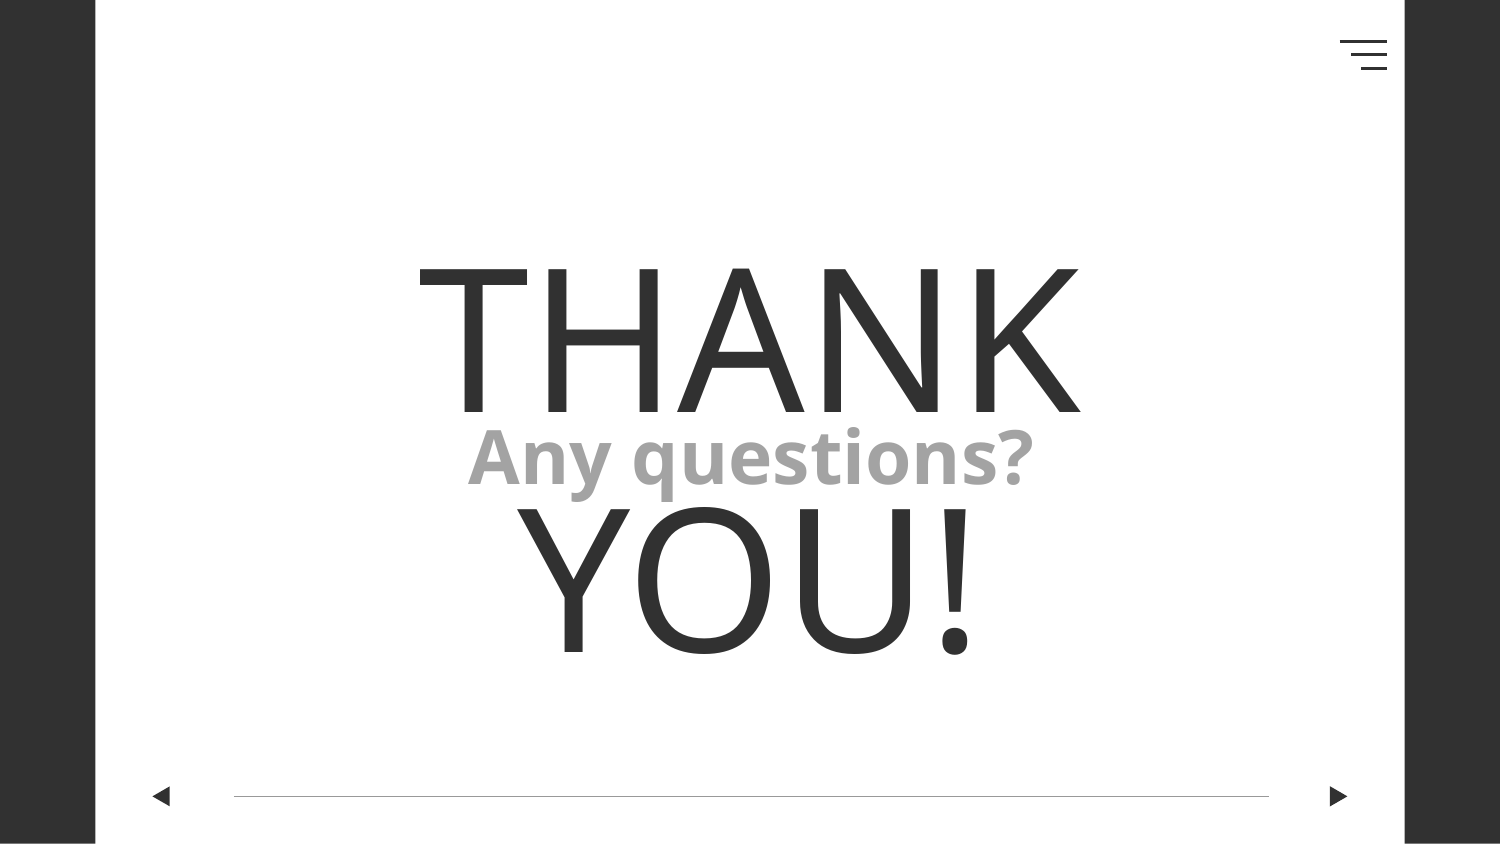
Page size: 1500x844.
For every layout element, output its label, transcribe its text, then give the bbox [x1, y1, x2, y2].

text_box [1329, 786, 1348, 807]
text_box [152, 786, 170, 807]
subtitle Any questions? [394, 394, 1106, 529]
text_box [1339, 41, 1388, 69]
title THANK YOU! [385, 212, 1115, 422]
